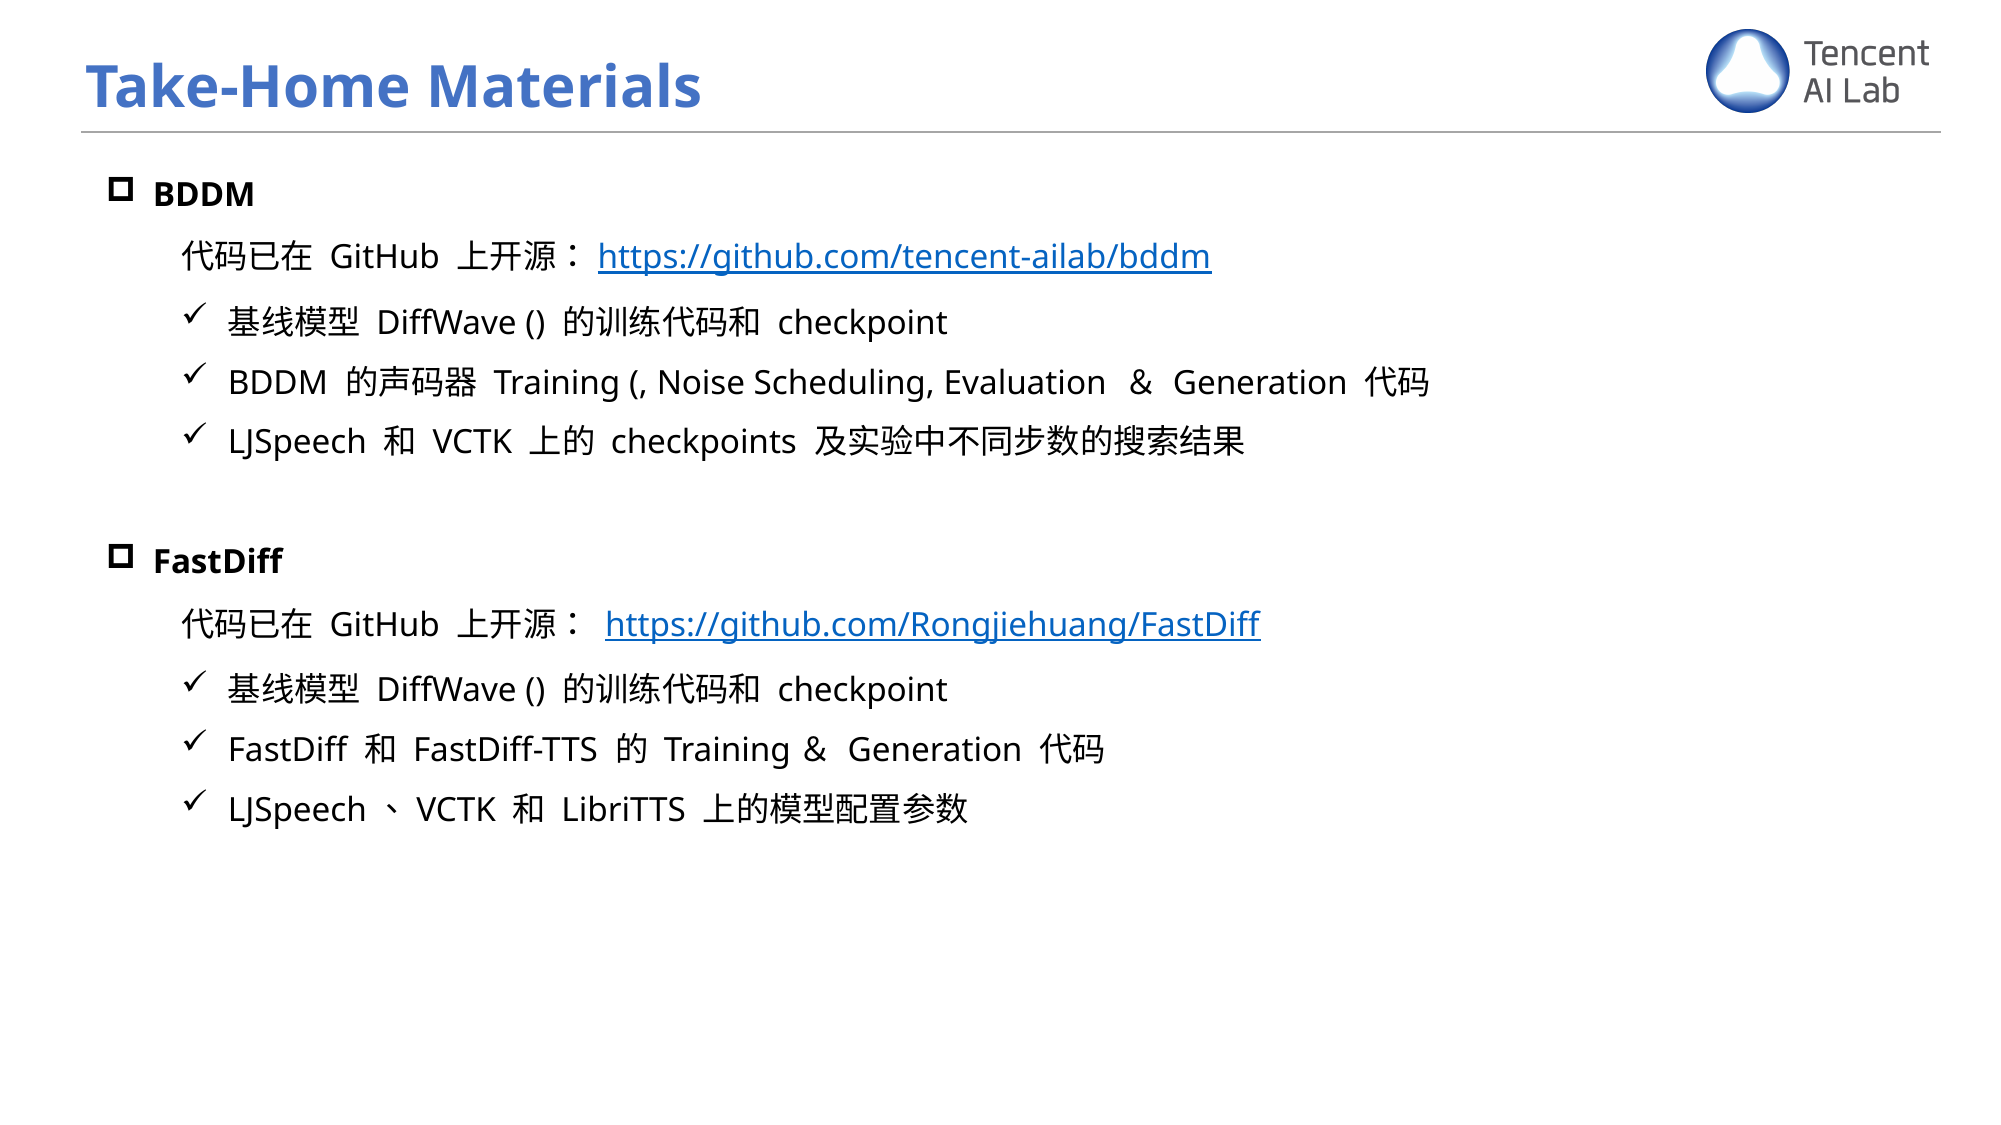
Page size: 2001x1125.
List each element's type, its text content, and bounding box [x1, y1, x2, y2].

picture [160, 186, 167, 192]
picture [0, 16, 1954, 205]
text_box Take-Home Materials [70, 41, 1526, 127]
picture [242, 188, 248, 205]
picture [207, 186, 216, 202]
picture [231, 188, 237, 205]
picture [160, 196, 167, 202]
picture [183, 186, 192, 202]
